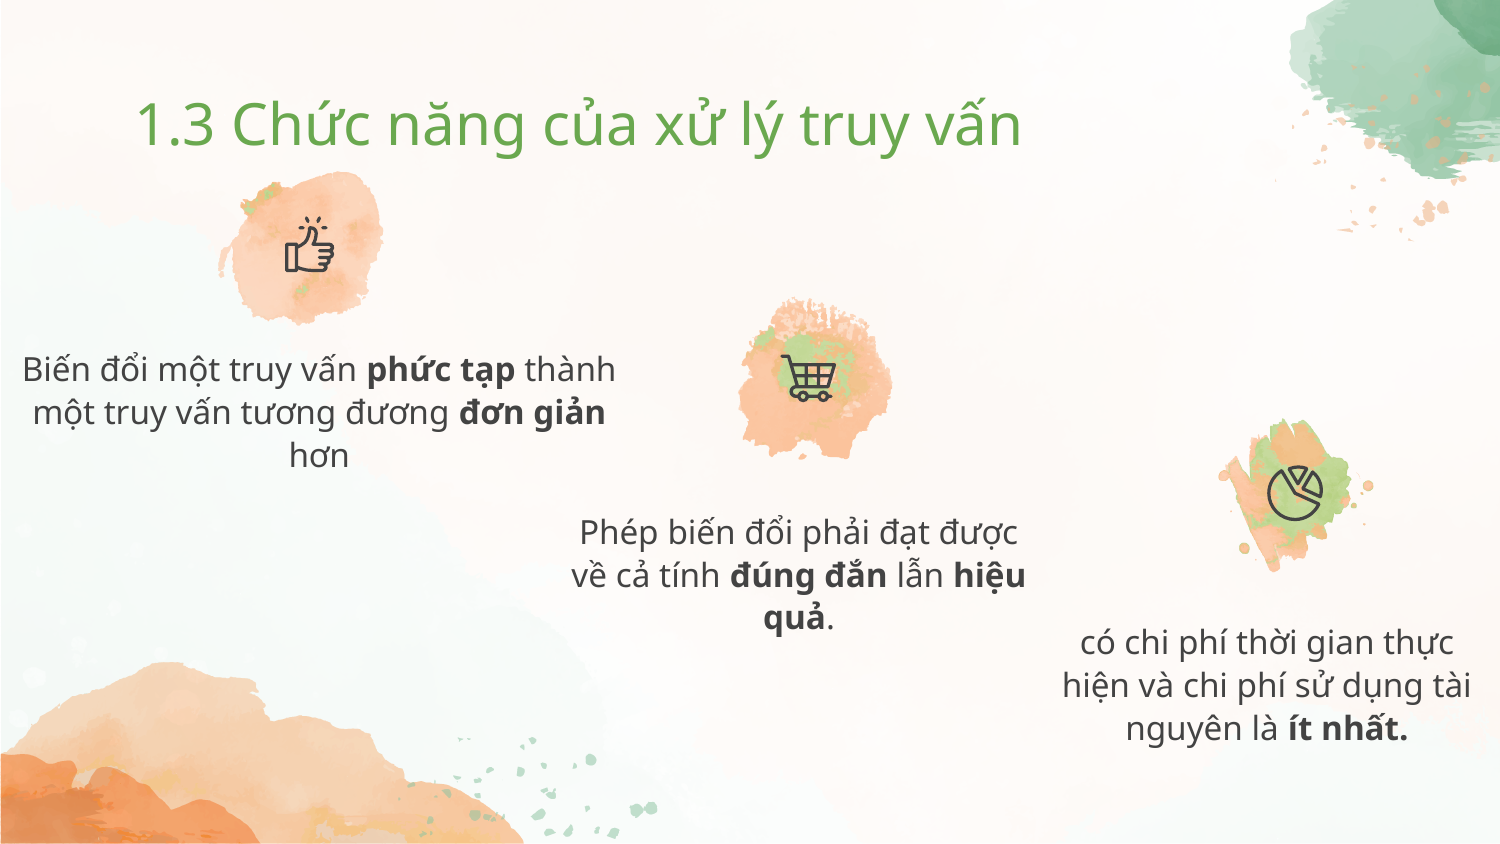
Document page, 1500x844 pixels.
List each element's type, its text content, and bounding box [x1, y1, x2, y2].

text_box Phép biến đổi phải đạt được về cả tính đúng đắn lẫn hiệu quả. [546, 493, 1052, 648]
subtitle có chi phí thời gian thực hiện và chi phí sử dụng tài nguyên là ít nhất. [1036, 603, 1499, 758]
picture [0, 0, 1500, 844]
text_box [284, 216, 335, 273]
title 1.3 Chức năng của xử lý truy vấn [119, 71, 1103, 158]
text_box Biến đổi một truy vấn phức tạp thành một truy vấn tương đương đơn giản hơn [0, 330, 647, 485]
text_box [1266, 465, 1326, 522]
